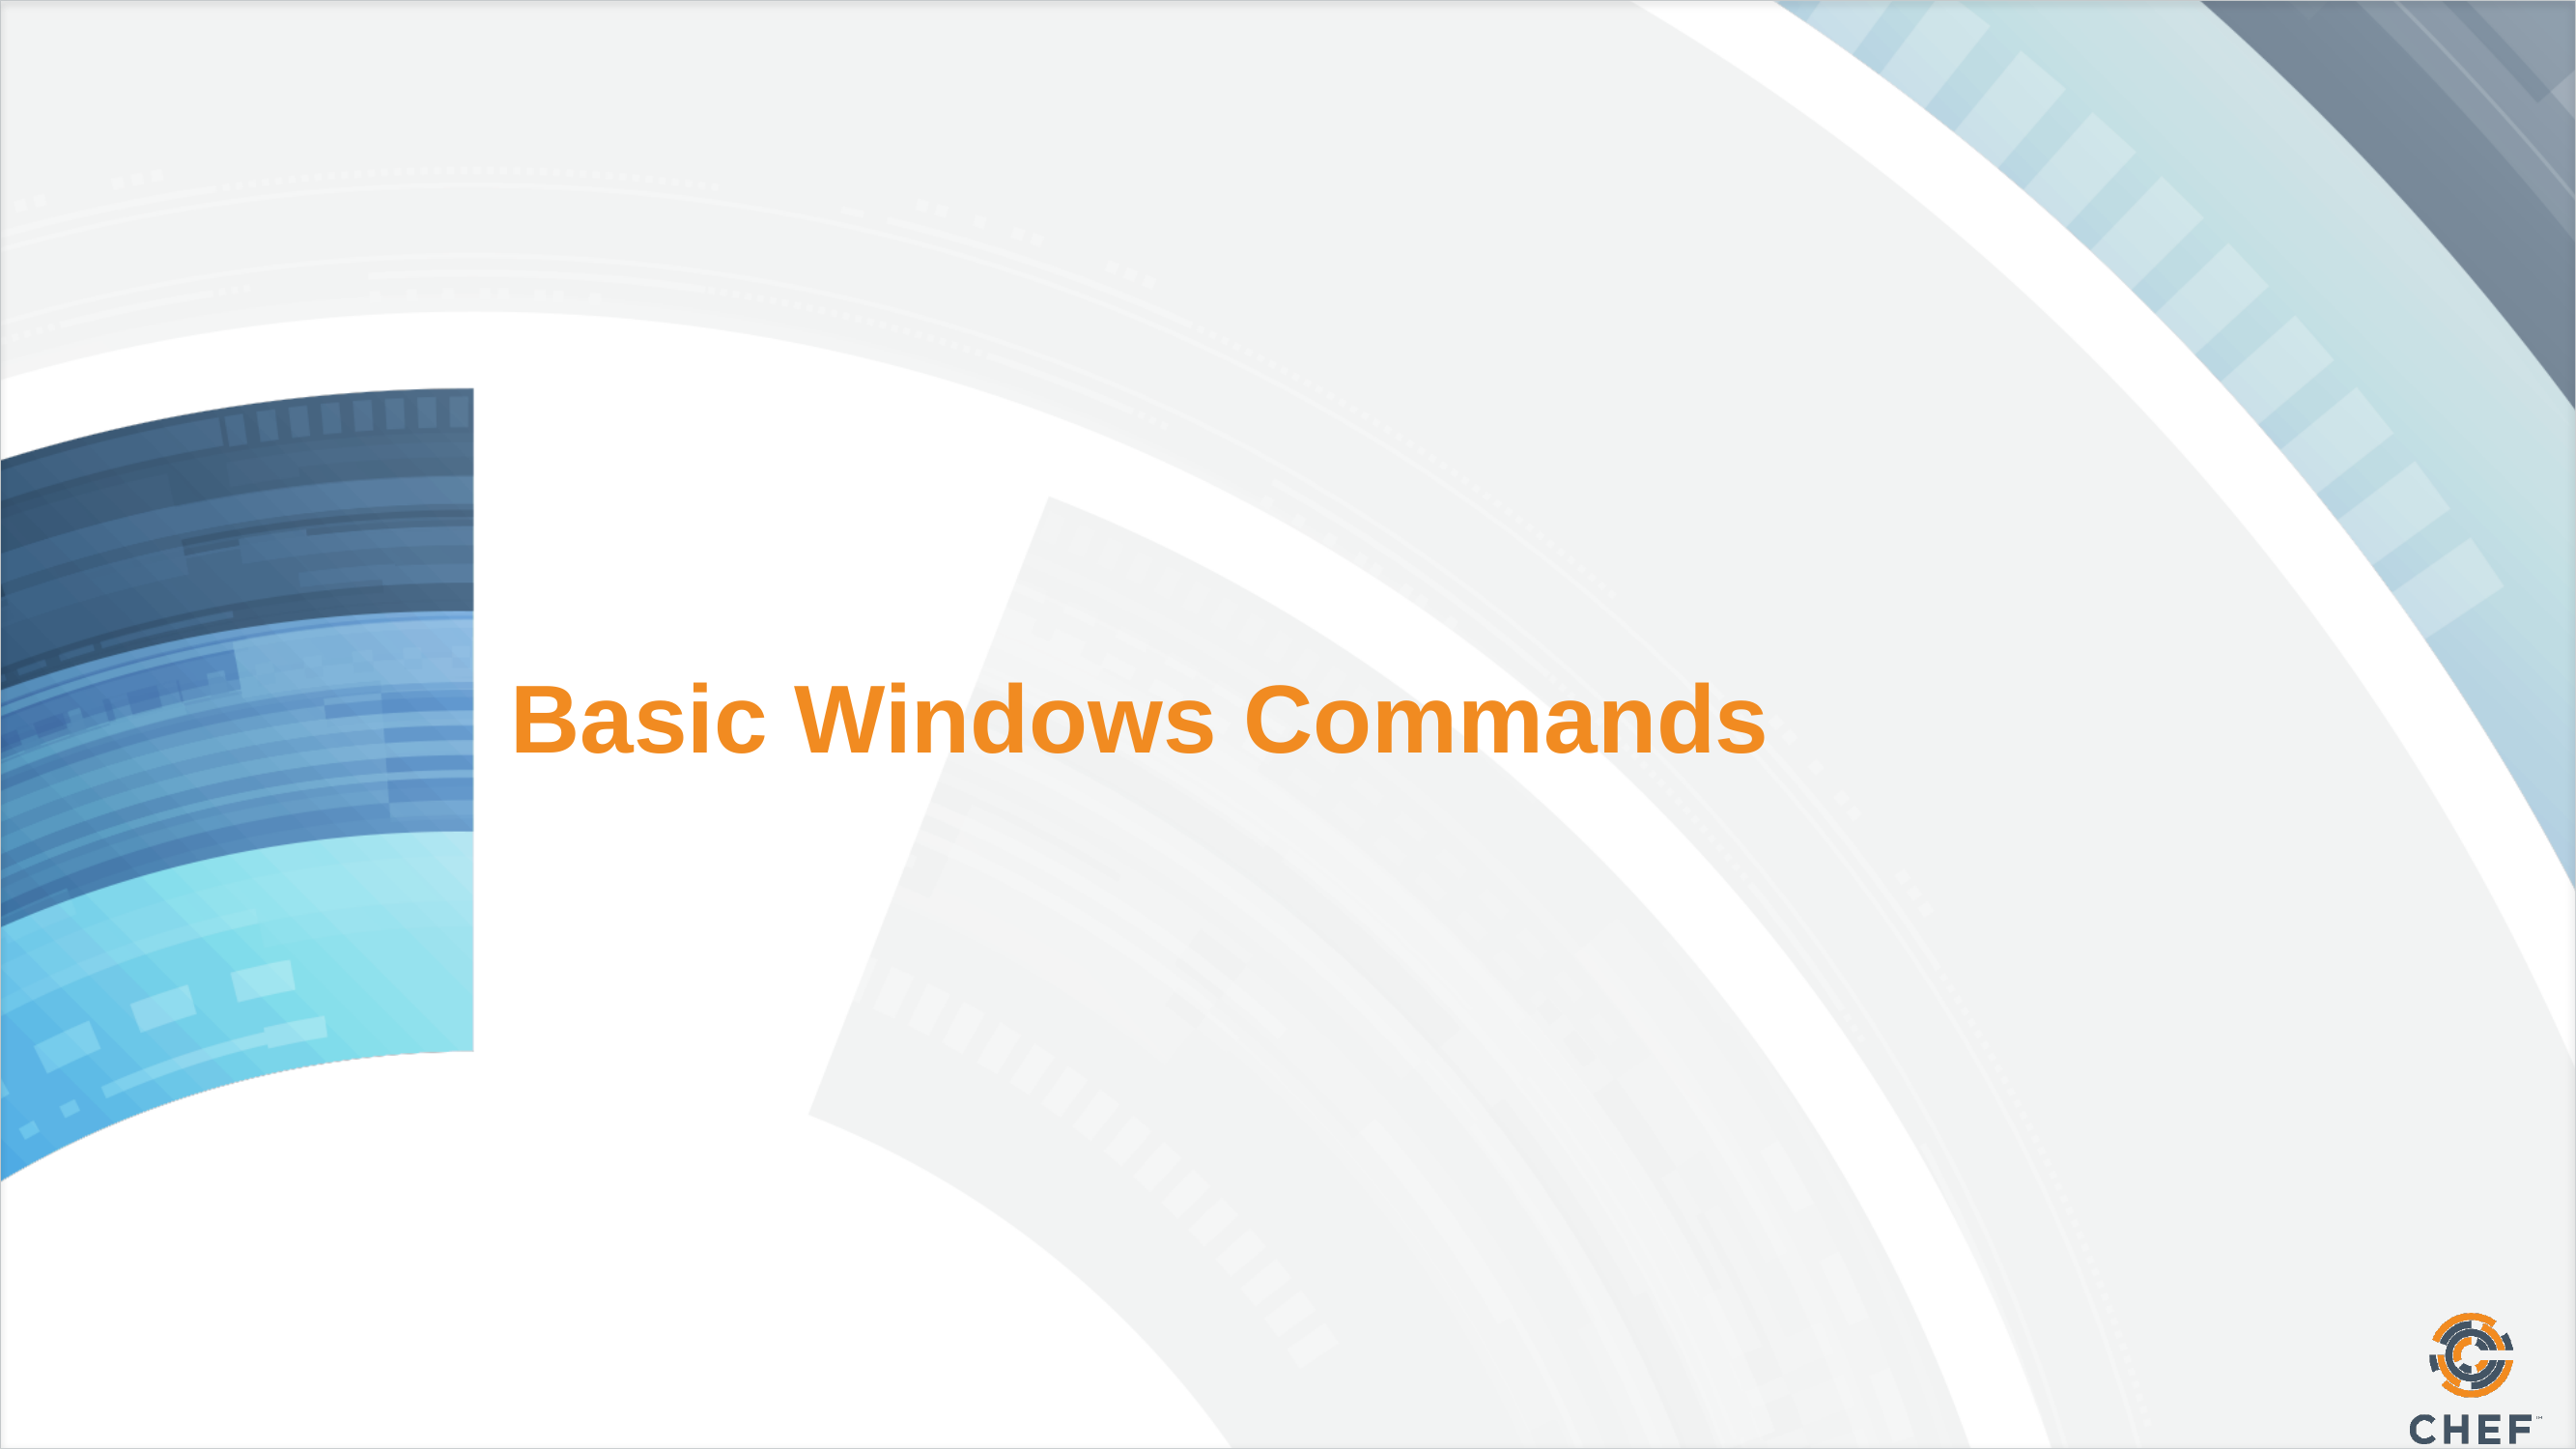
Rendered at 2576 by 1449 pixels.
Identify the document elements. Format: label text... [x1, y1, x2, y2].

title Basic Windows Commands [495, 615, 2235, 828]
picture [1, 1, 2575, 1448]
